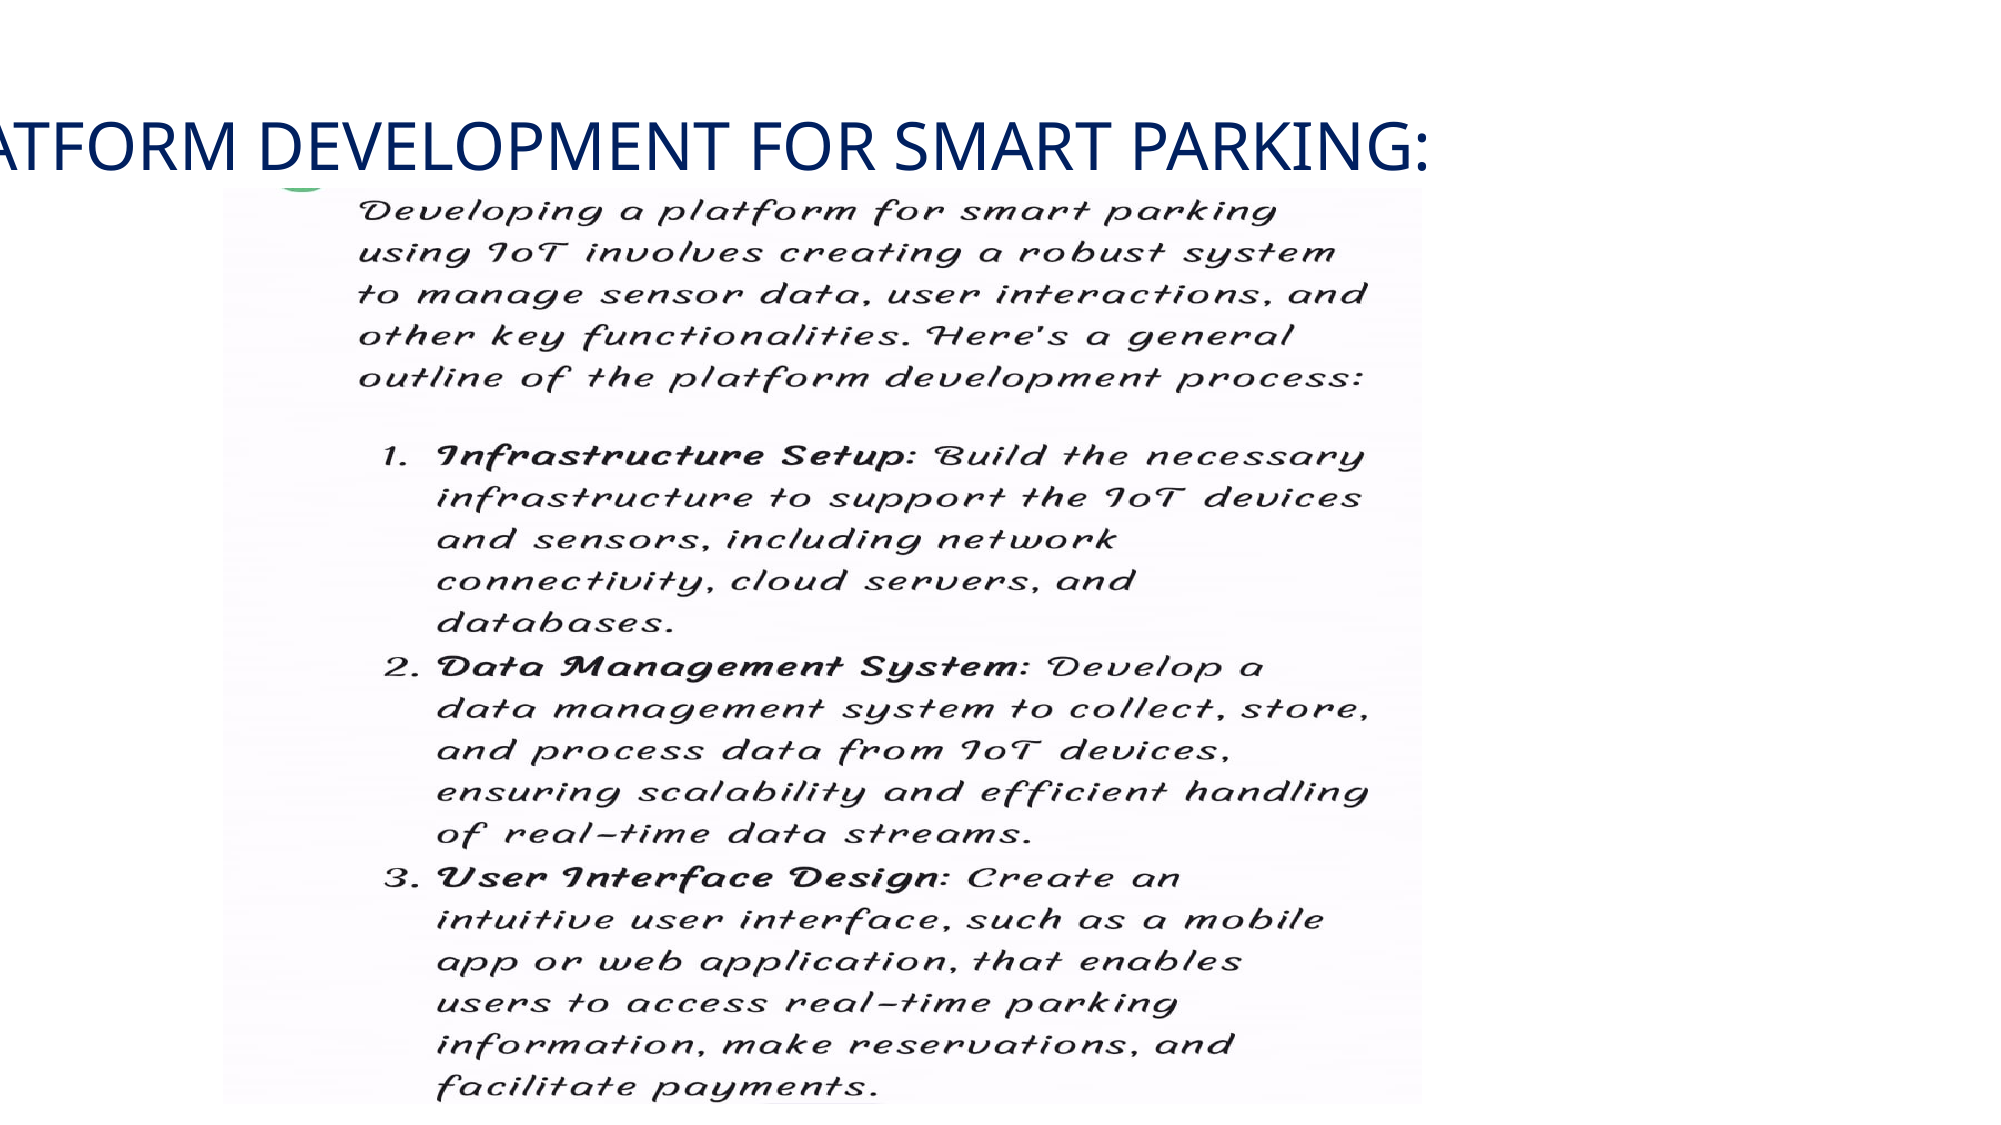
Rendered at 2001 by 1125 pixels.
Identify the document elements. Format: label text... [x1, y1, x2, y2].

text_box PLATFORM DEVELOPMENT FOR SMART PARKING: [0, 96, 1448, 192]
picture [223, 188, 1422, 1104]
